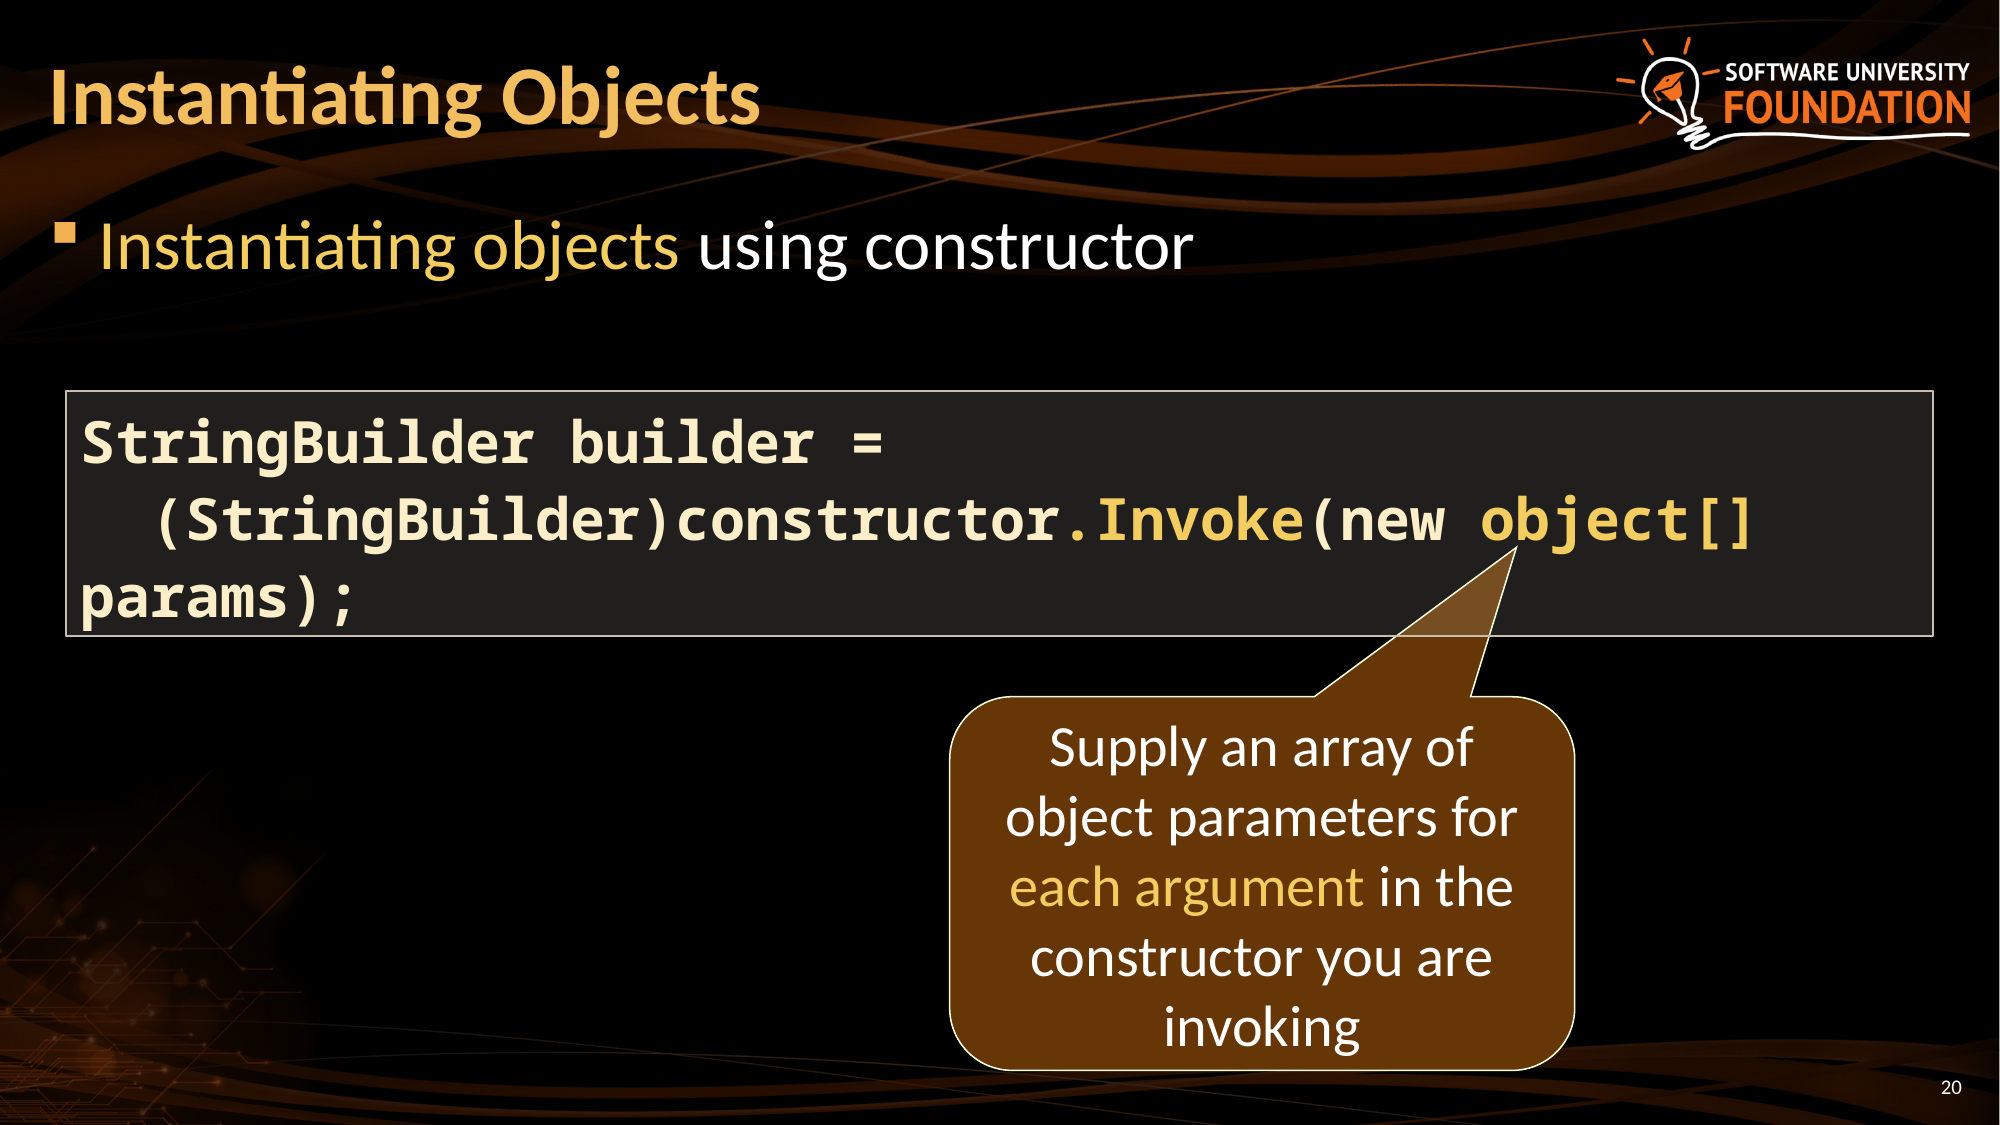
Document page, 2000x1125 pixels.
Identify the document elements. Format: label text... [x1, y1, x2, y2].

picture [0, 0, 2000, 1125]
text_box StringBuilder builder = (StringBuilder)constructor.Invoke(new object[] params); [65, 390, 1933, 637]
list Instantiating objects using constructor [31, 188, 1968, 1103]
title Instantiating Objects [30, 6, 1602, 189]
text_box Supply an array of object parameters for each argument in the constructor you are invoking [949, 637, 1575, 1071]
